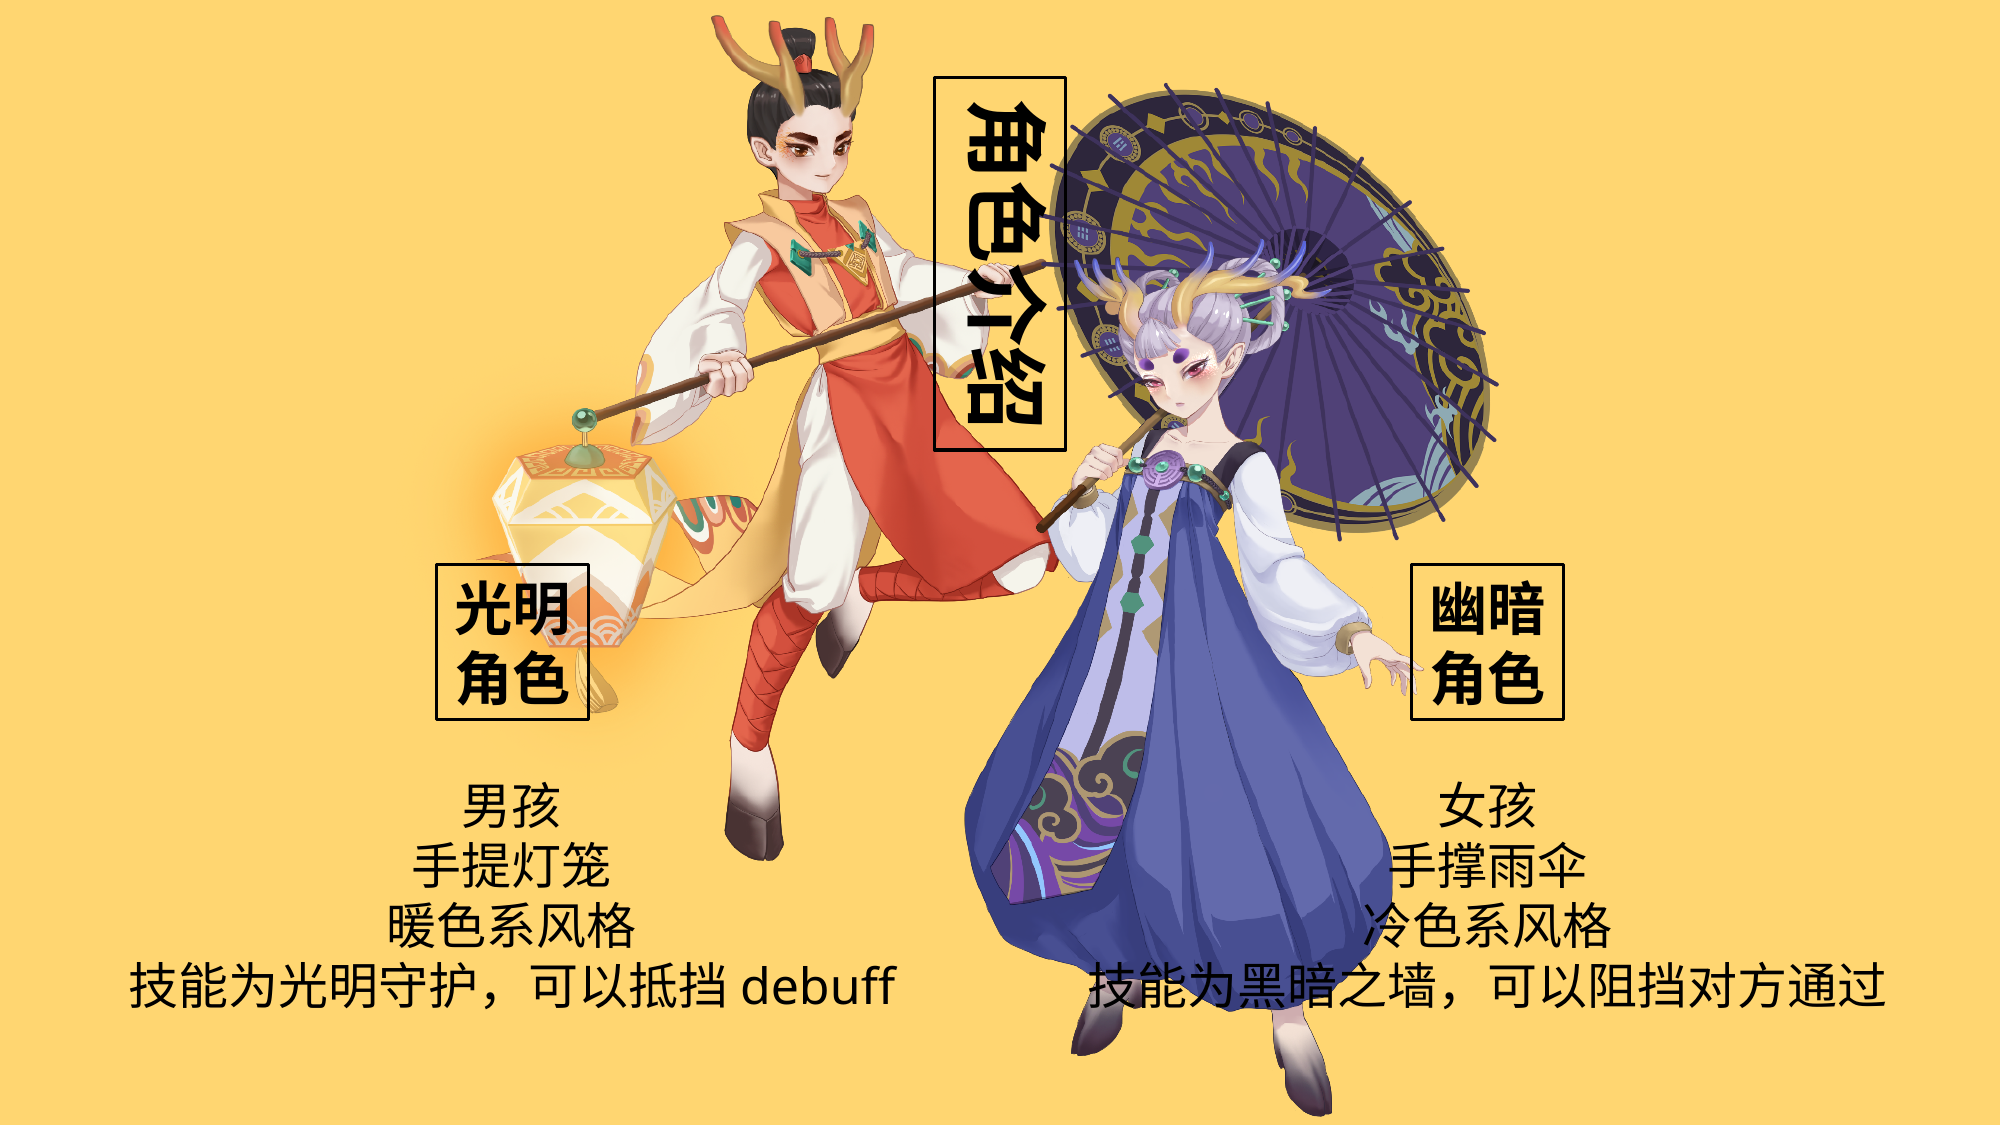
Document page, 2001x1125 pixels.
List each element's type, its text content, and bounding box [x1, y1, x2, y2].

text_box 男孩 手提灯笼 暖色系风格 技能为光明守护，可以抵挡debuff [85, 766, 715, 1022]
picture [379, 0, 1596, 1125]
text_box 女孩 手撑雨伞 冷色系风格 技能为黑暗之墙，可以阻挡对方通过 [1596, 766, 1907, 1022]
